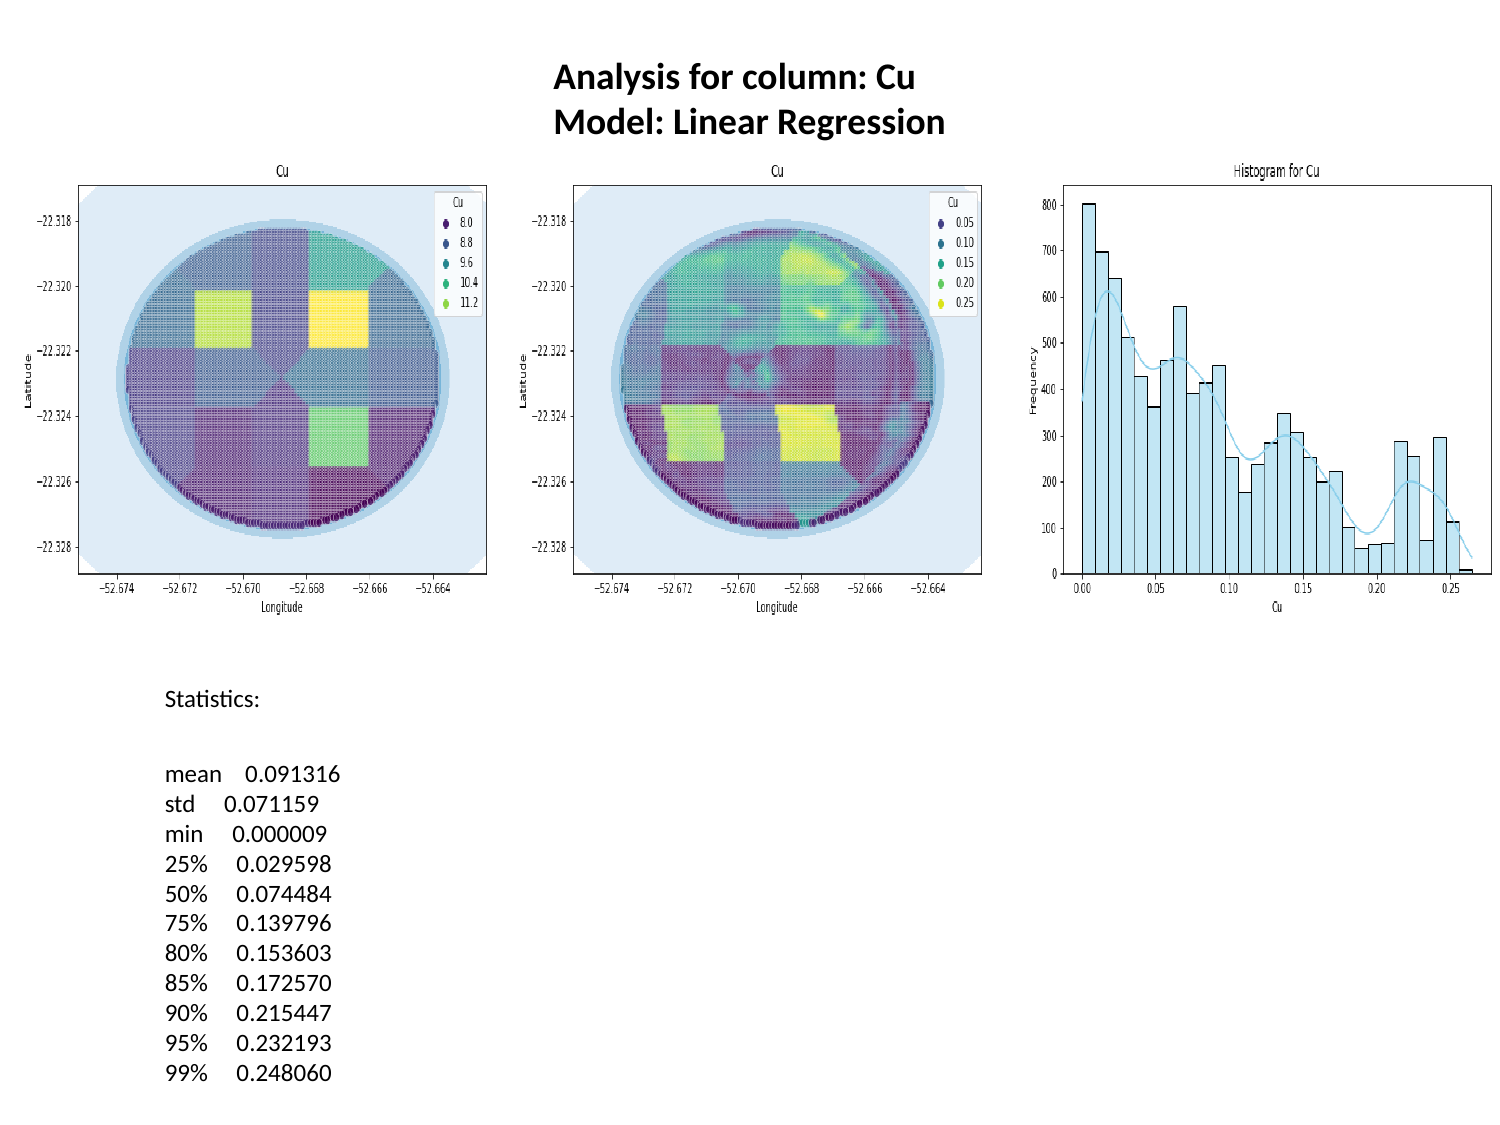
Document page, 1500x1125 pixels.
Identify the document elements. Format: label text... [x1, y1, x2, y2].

picture [1019, 149, 1500, 631]
picture [14, 149, 496, 631]
text_box Analysis for column: Cu Model: Linear Regression [538, 0, 962, 148]
text_box Statistics: mean 0.091316 std 0.071159 min 0.000009 25% 0.029598 50% 0.074484 75% 0.139796 80% 0.153603 85% 0.172570 90% 0.215447 95% 0.232193 99% 0.248060 [149, 674, 1500, 1094]
picture [509, 149, 991, 631]
